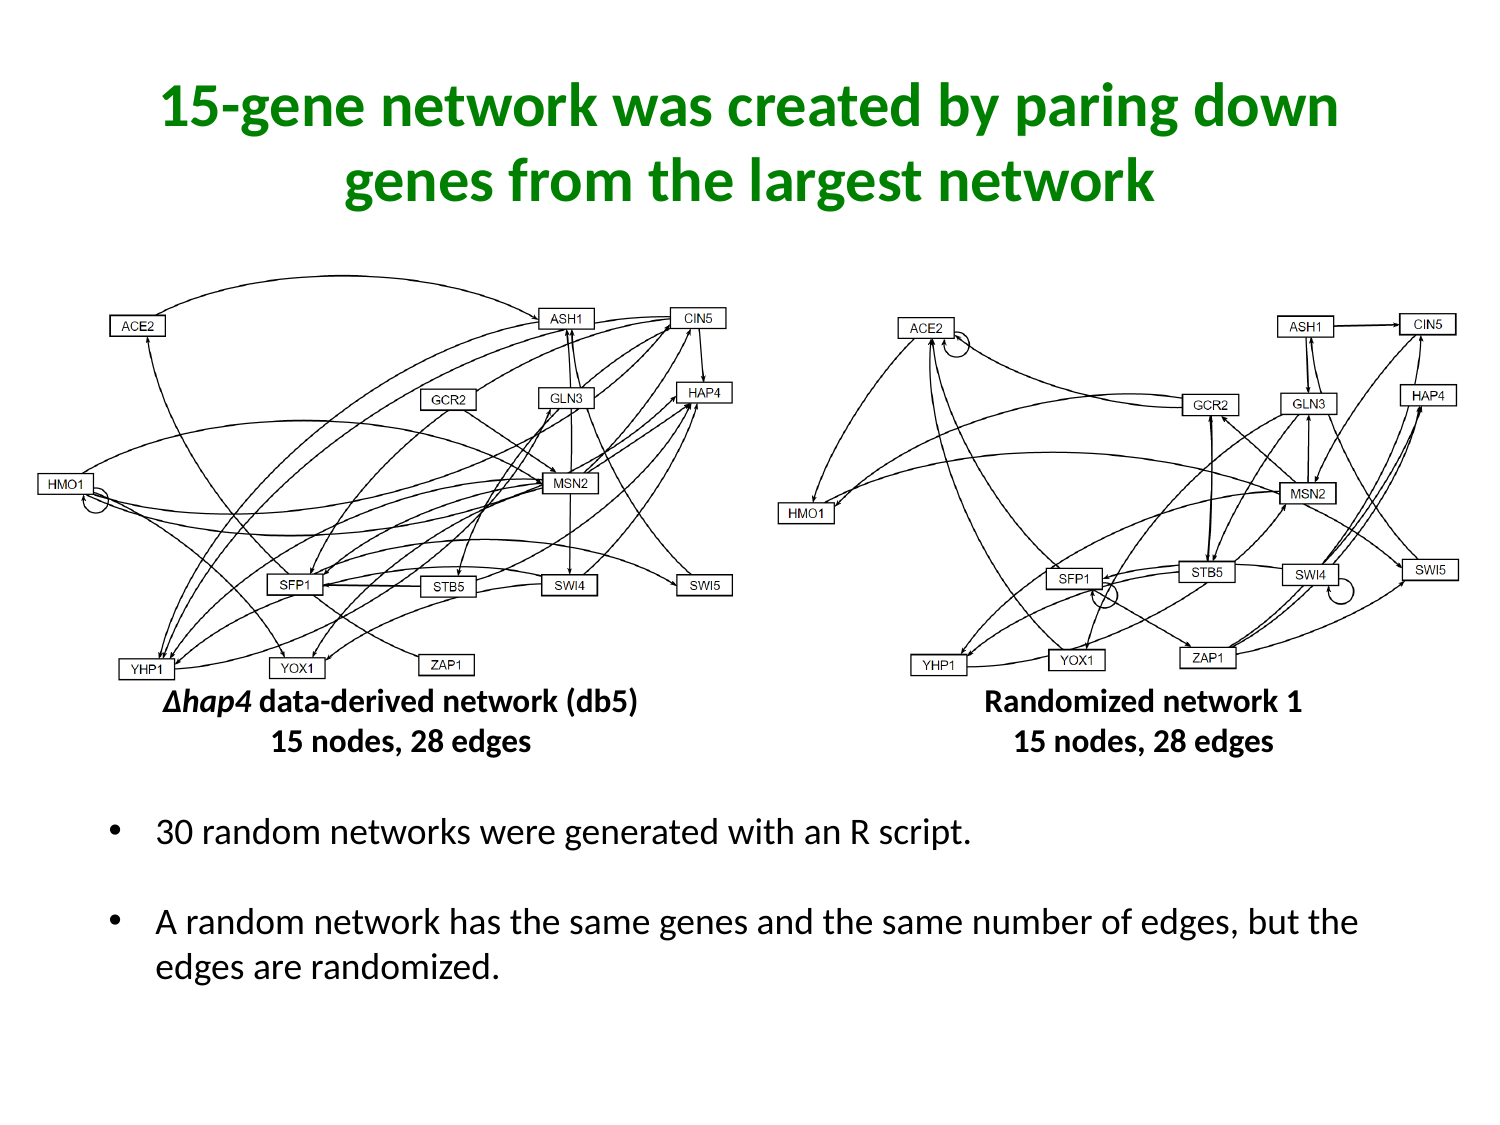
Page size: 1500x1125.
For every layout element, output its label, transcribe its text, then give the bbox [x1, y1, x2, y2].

picture [762, 287, 1476, 696]
text_box Randomized network 1 15 nodes, 28 edges [887, 705, 1400, 767]
text_box Δhap4 data-derived network (db5) 15 nodes, 28 edges [144, 708, 658, 767]
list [24, 262, 749, 701]
text_box 30 random networks were generated with an R script. A random network has the same genes and the same number of edges, but the edges are randomized. [93, 799, 1407, 1085]
title 15-gene network was created by paring down genes from the largest network [75, 45, 1425, 233]
